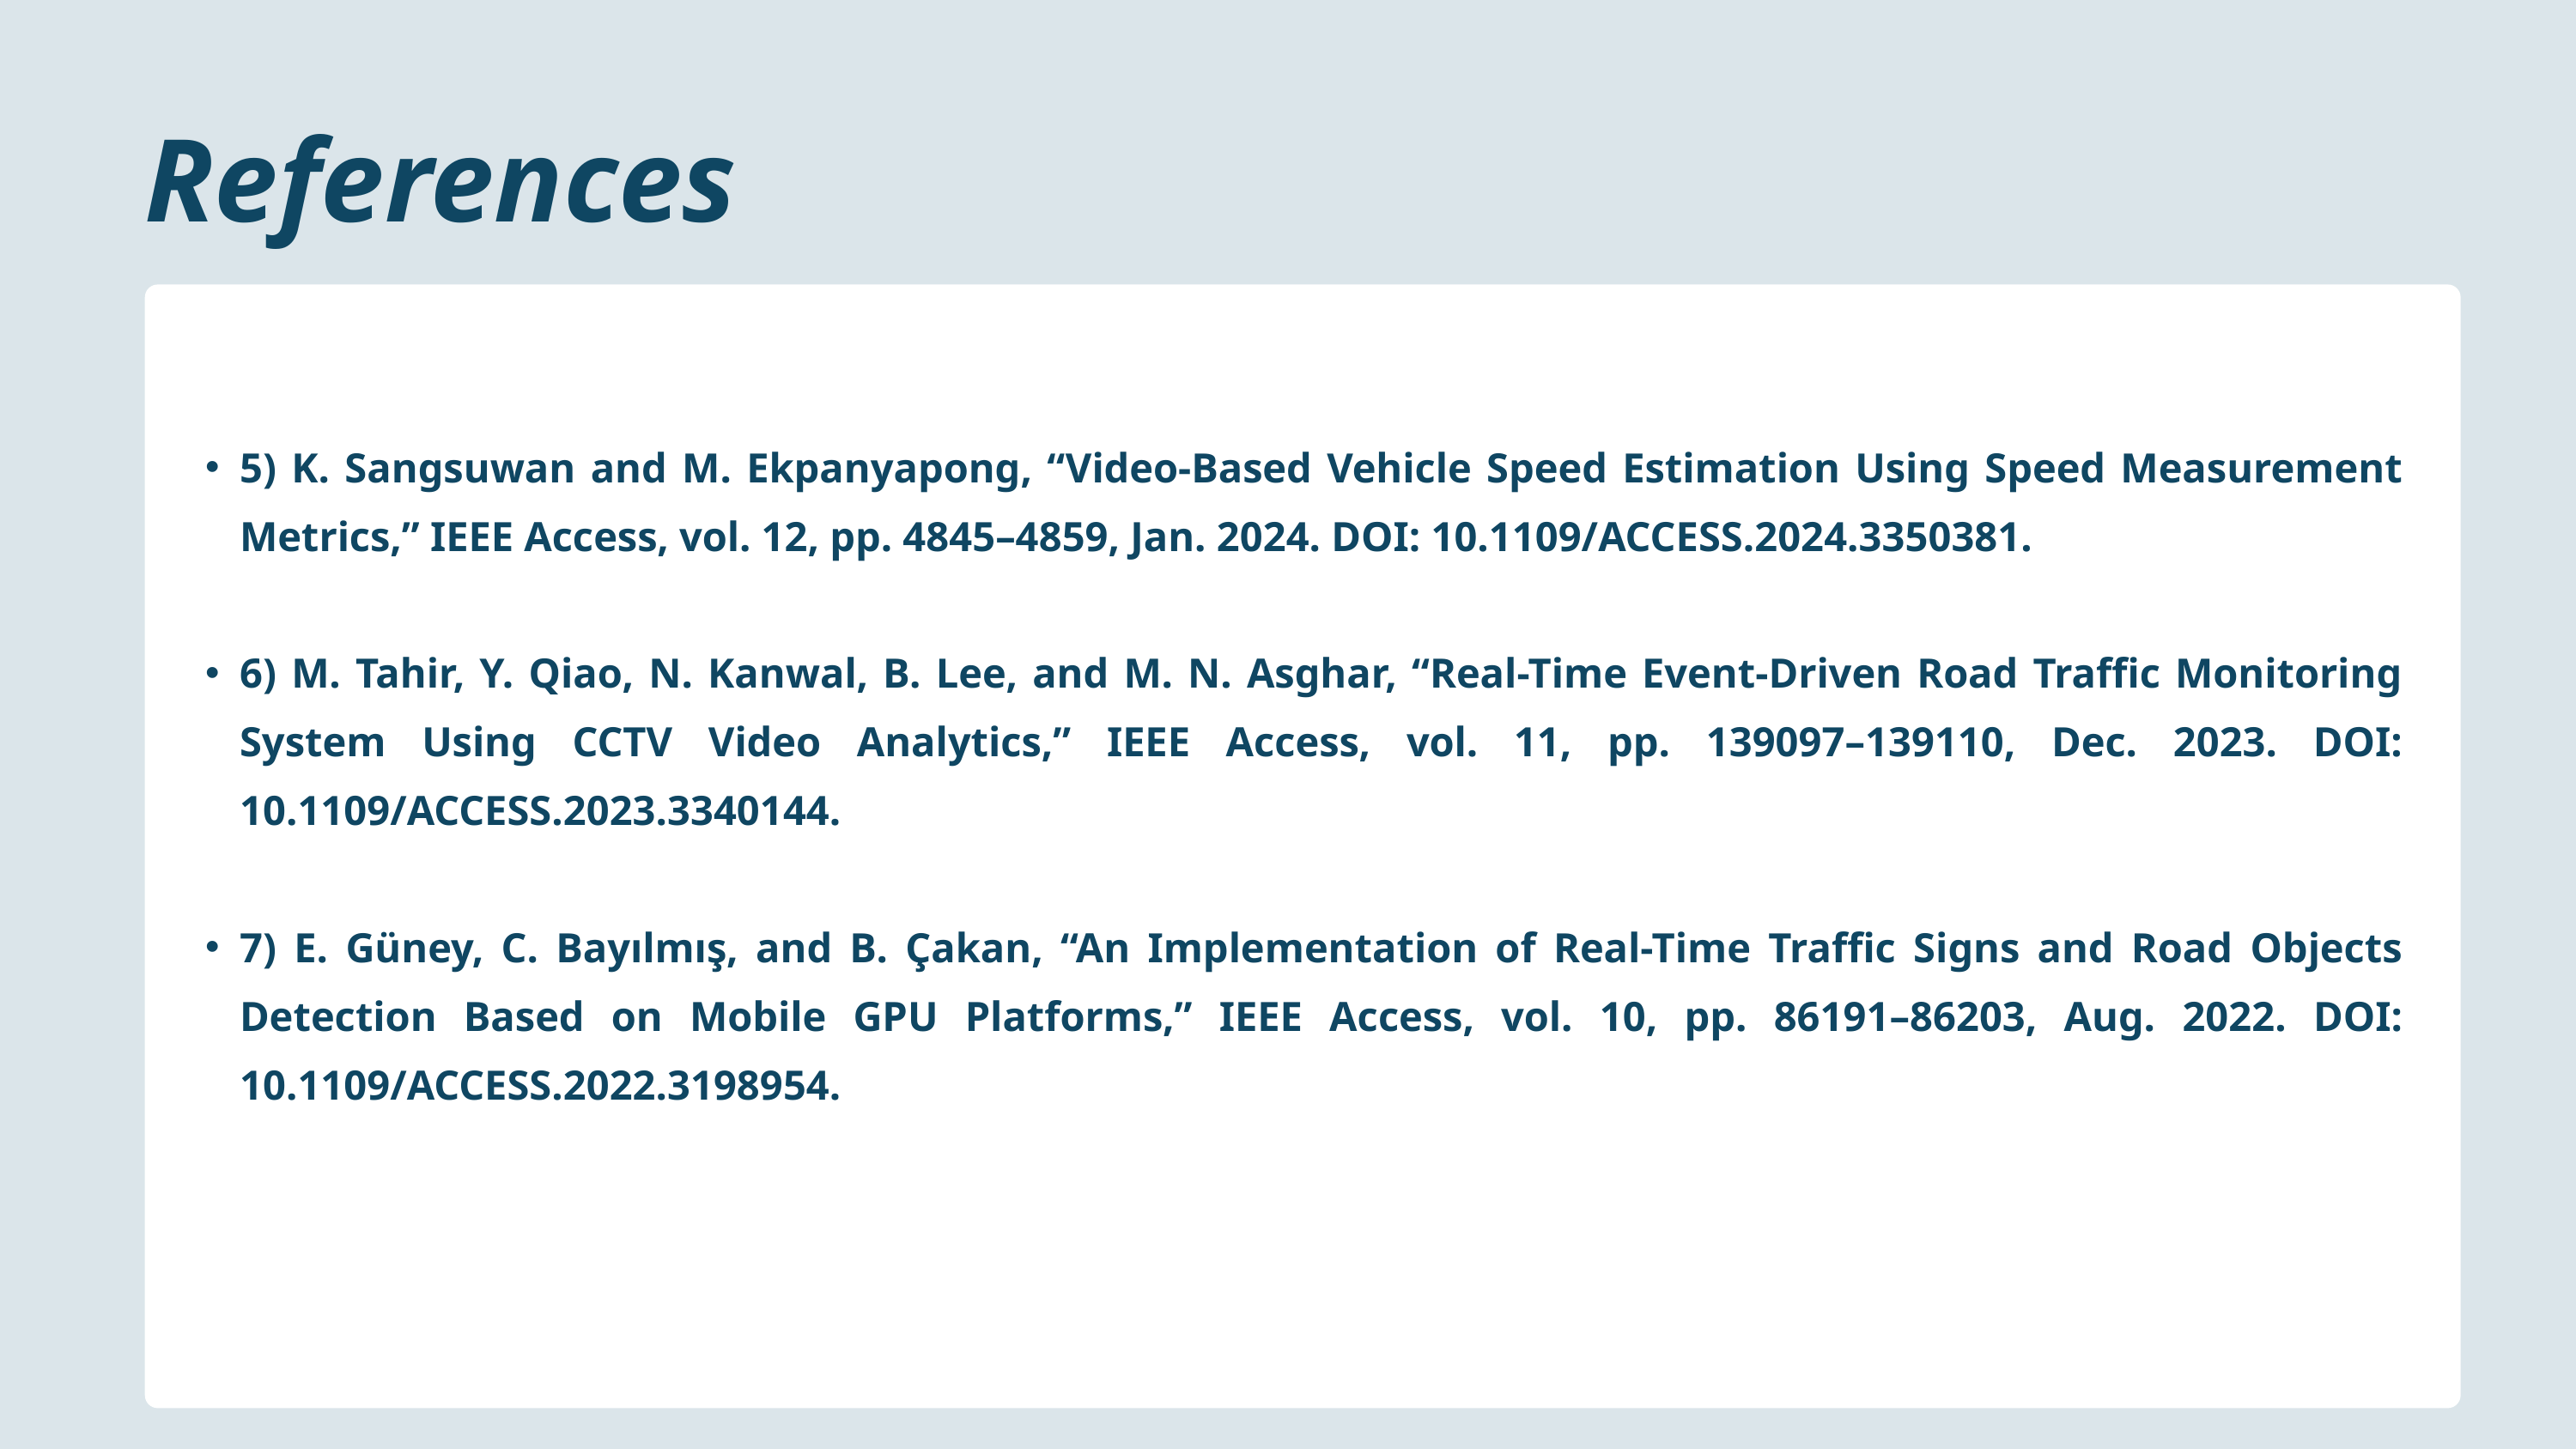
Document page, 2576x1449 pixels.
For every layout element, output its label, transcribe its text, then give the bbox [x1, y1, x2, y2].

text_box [144, 284, 2461, 1409]
text_box References [144, 84, 1600, 246]
